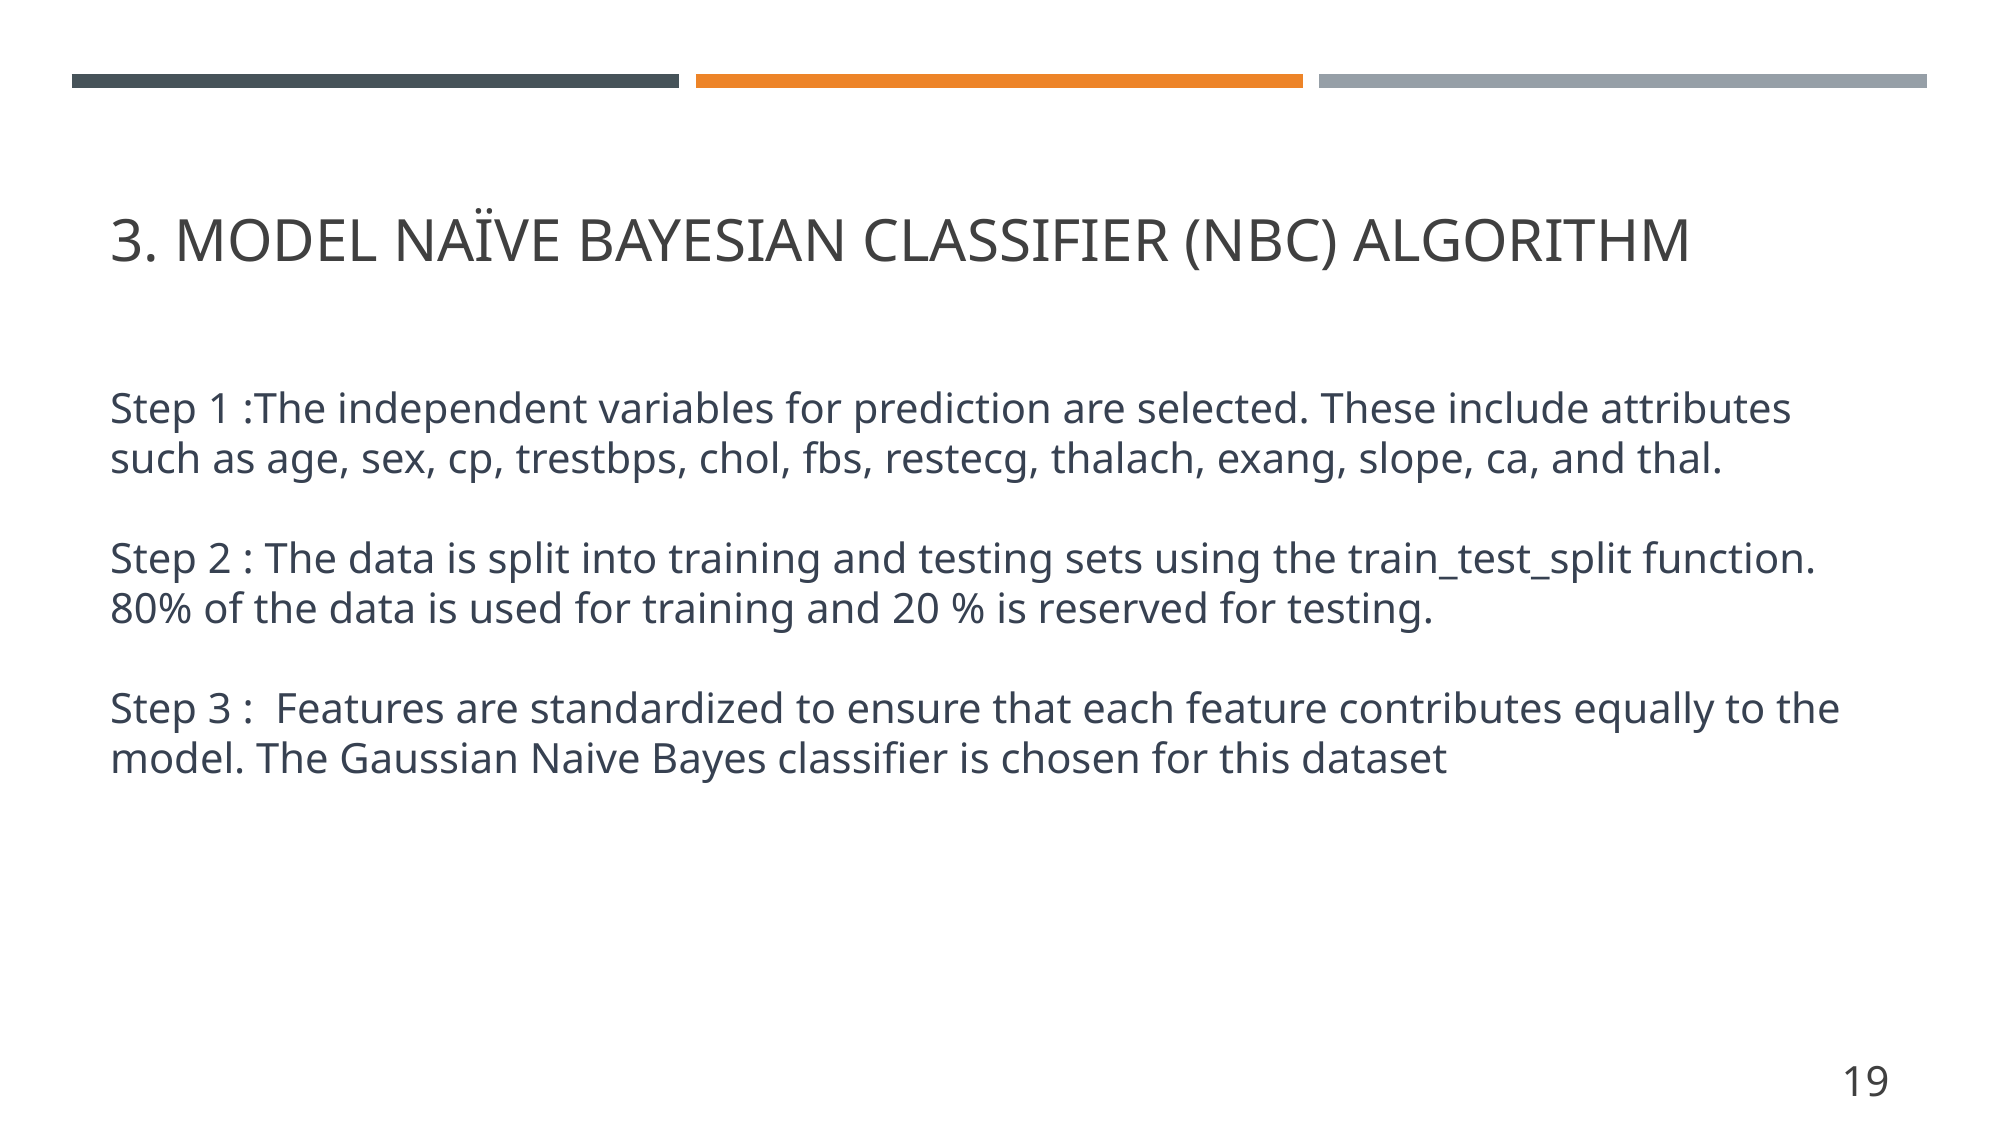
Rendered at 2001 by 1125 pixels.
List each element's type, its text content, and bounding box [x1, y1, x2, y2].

text_box Step 1 :The independent variables for prediction are selected. These include attributes such as age, sex, cp, trestbps, chol, fbs, restecg, thalach, exang, slope, ca, and thal. Step 2 : The data is split into training and testing sets using the train_test_split function. 80% of the data is used for training and 20 % is reserved for testing. Step 3 : Features are standardized to ensure that each feature contributes equally to the model. The Gaussian Naive Bayes classifier is chosen for this dataset [95, 374, 1905, 790]
slide_number 19 [1732, 1053, 1905, 1114]
title 3. MODEL naïve Bayesian classifier (NBC) Algorithm [95, 164, 1905, 281]
